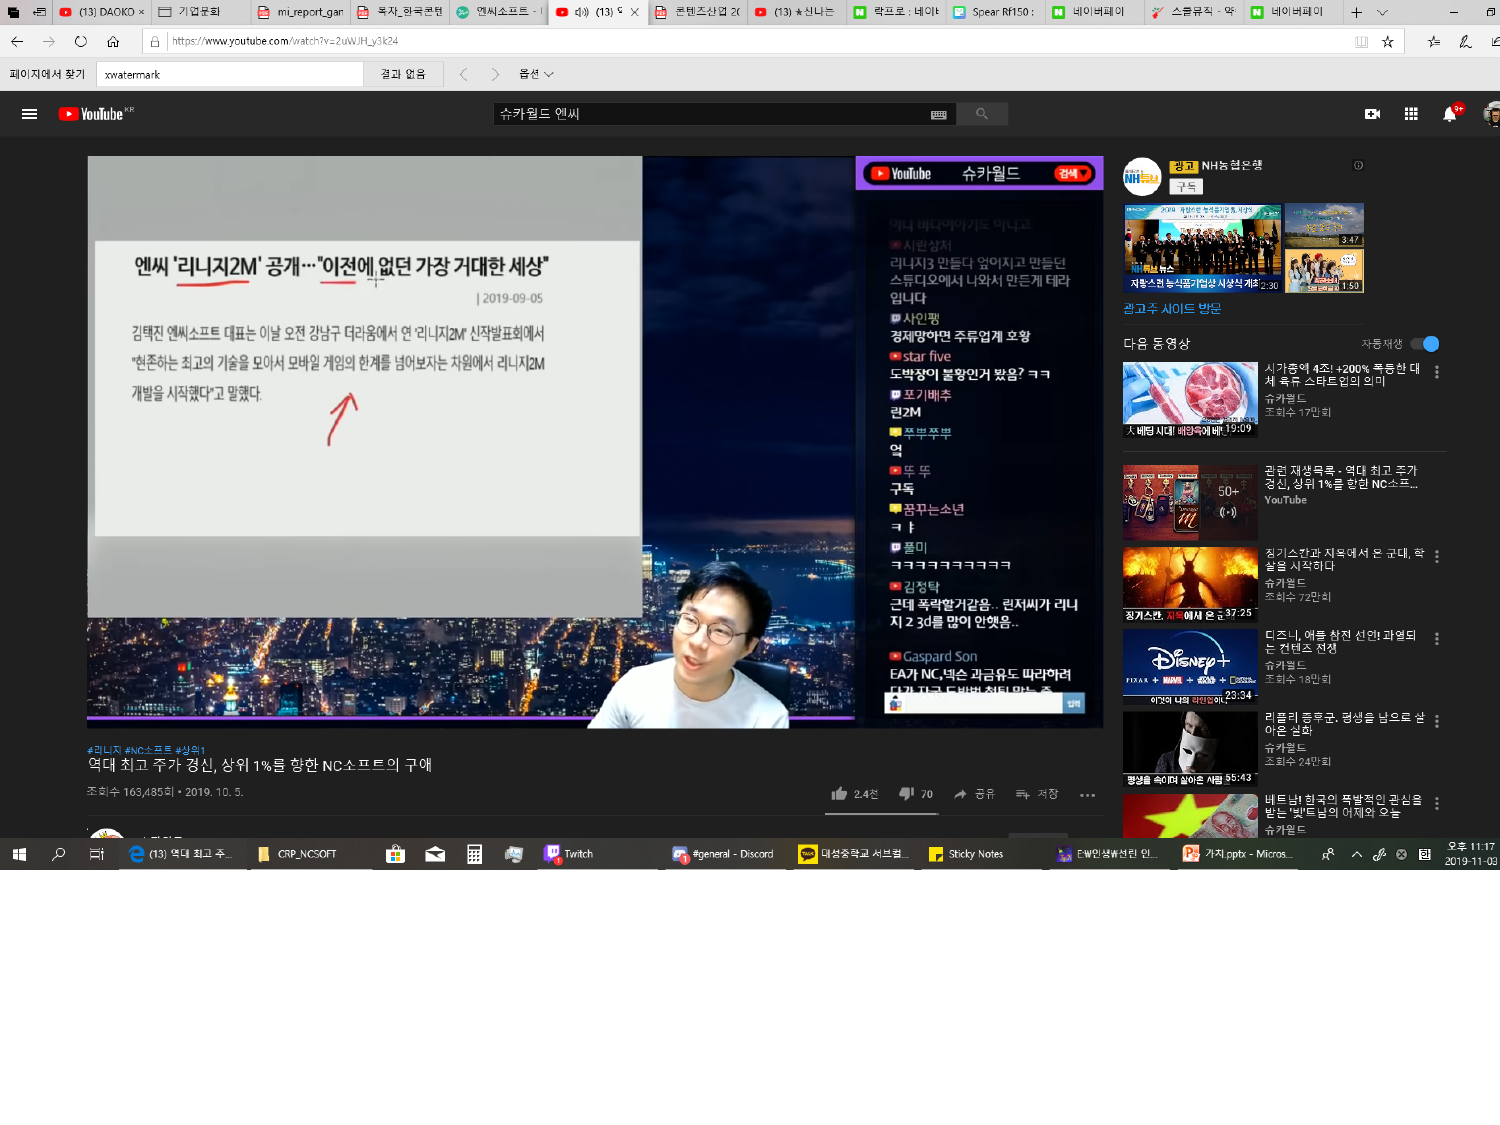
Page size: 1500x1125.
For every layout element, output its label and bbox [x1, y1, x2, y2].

picture [0, 0, 1500, 870]
